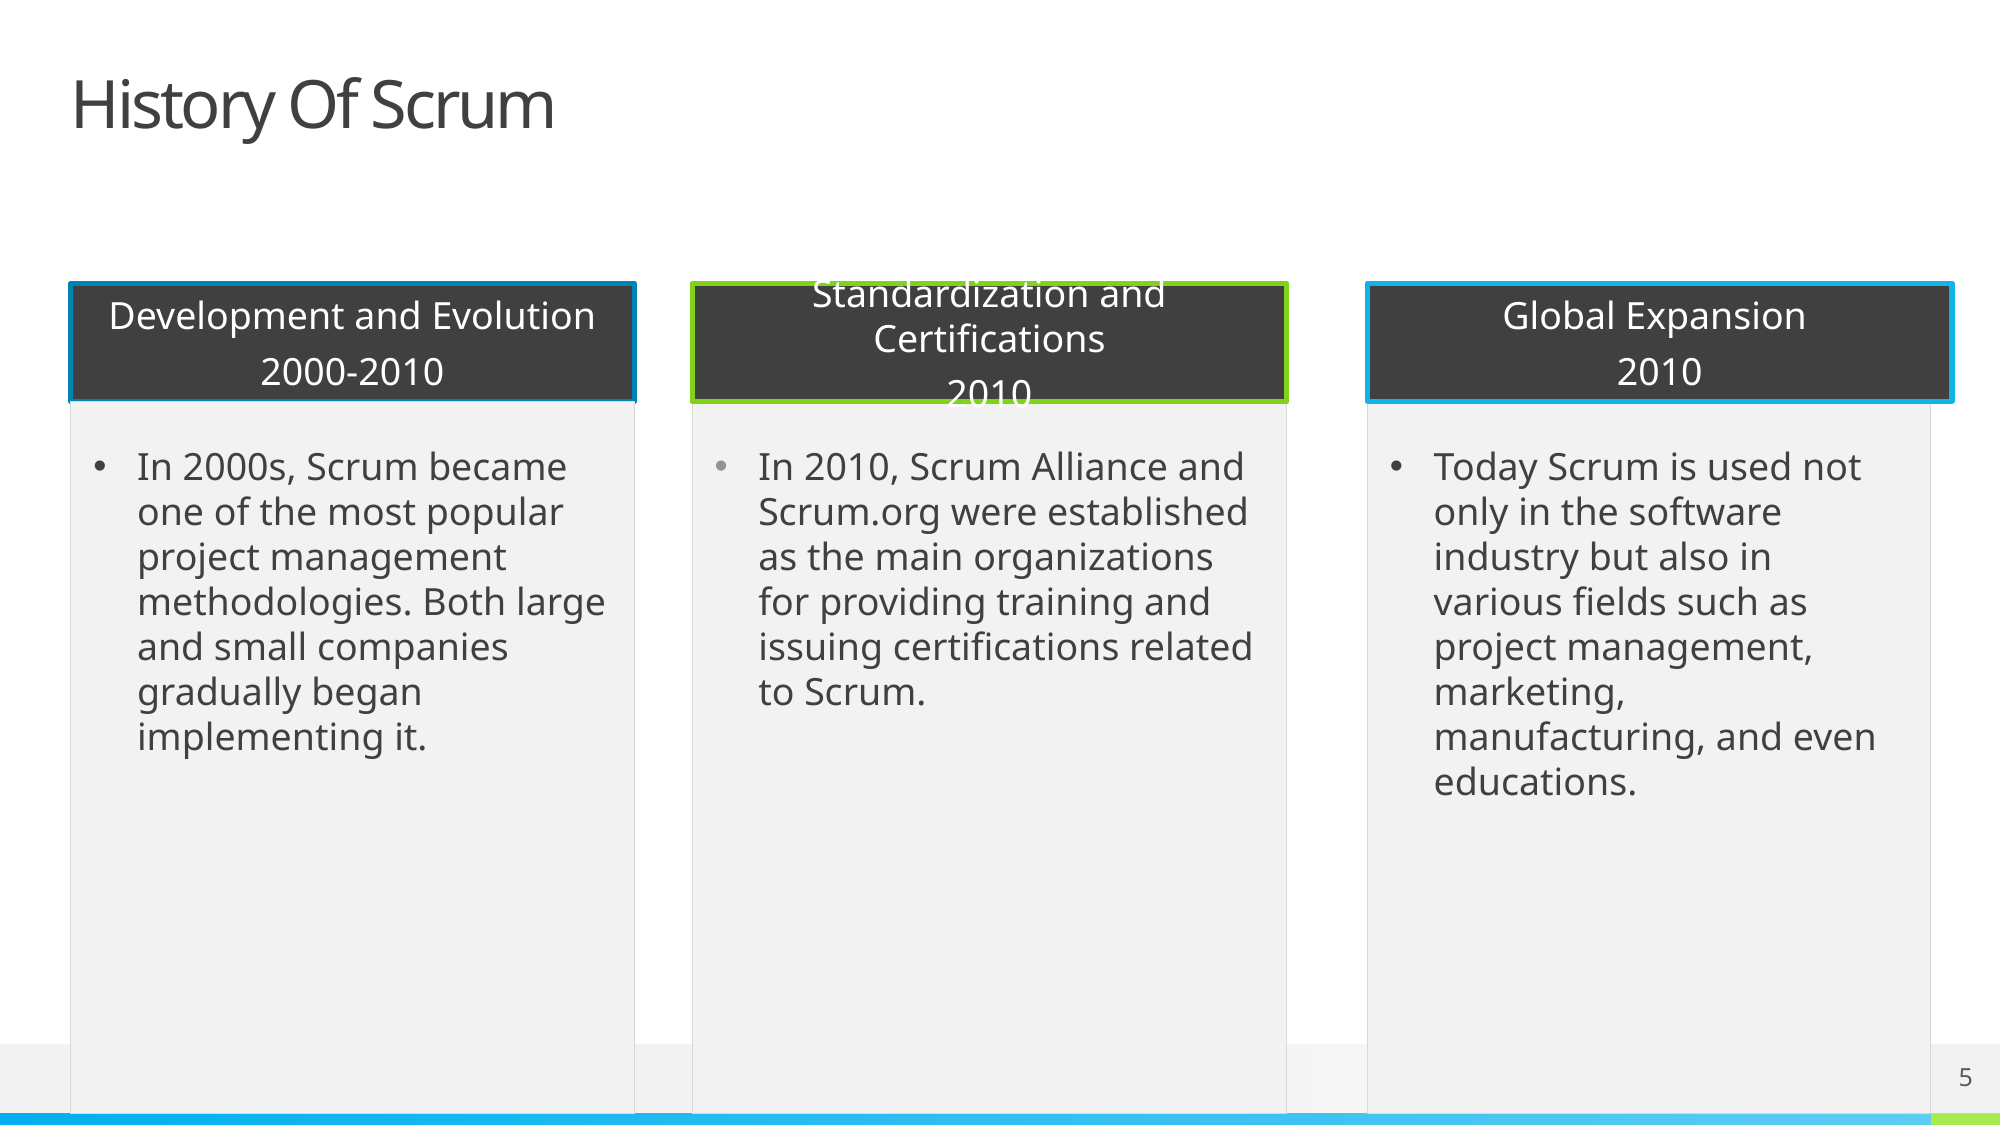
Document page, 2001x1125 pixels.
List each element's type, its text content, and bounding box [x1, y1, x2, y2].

text_box Global Expansion 2010 [1367, 283, 1953, 402]
list Development and Evolution 2000-2010 [68, 281, 637, 404]
title History Of Scrum [70, 70, 1932, 142]
list Standardization and Certifications 2010 [690, 281, 1289, 404]
list Today Scrum is used not only in the software industry but also in various fields such as project management, marketing, manufacturing, and even educations. [1367, 402, 1931, 1114]
slide_number 5 [1931, 1044, 2000, 1114]
list In 2010, Scrum Alliance and Scrum.org were established as the main organizations for providing training and issuing certifications related to Scrum. [692, 404, 1287, 1114]
list In 2000s, Scrum became one of the most popular project management methodologies. Both large and small companies gradually began implementing it. [70, 401, 635, 1114]
